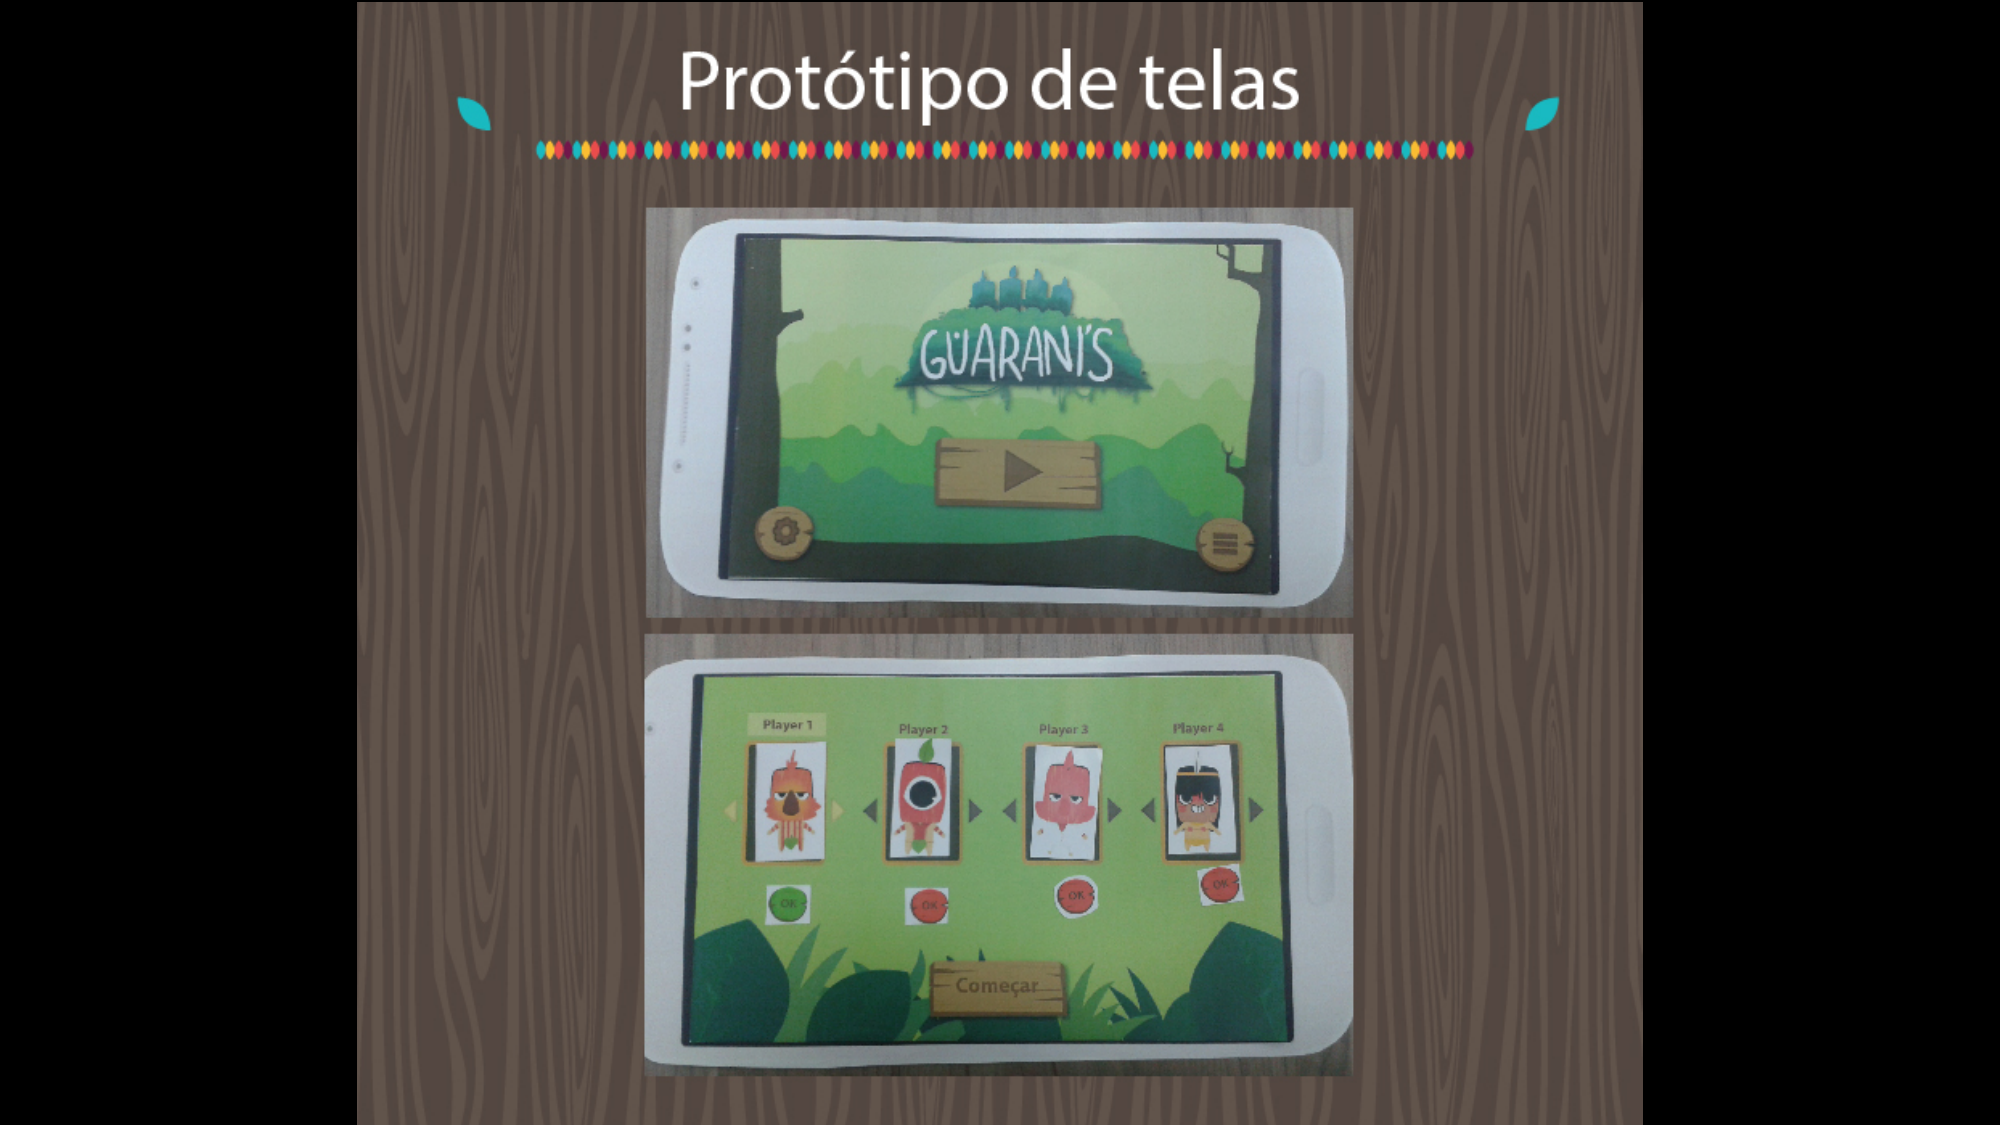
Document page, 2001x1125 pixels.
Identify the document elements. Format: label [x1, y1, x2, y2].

picture [357, 2, 1643, 1125]
